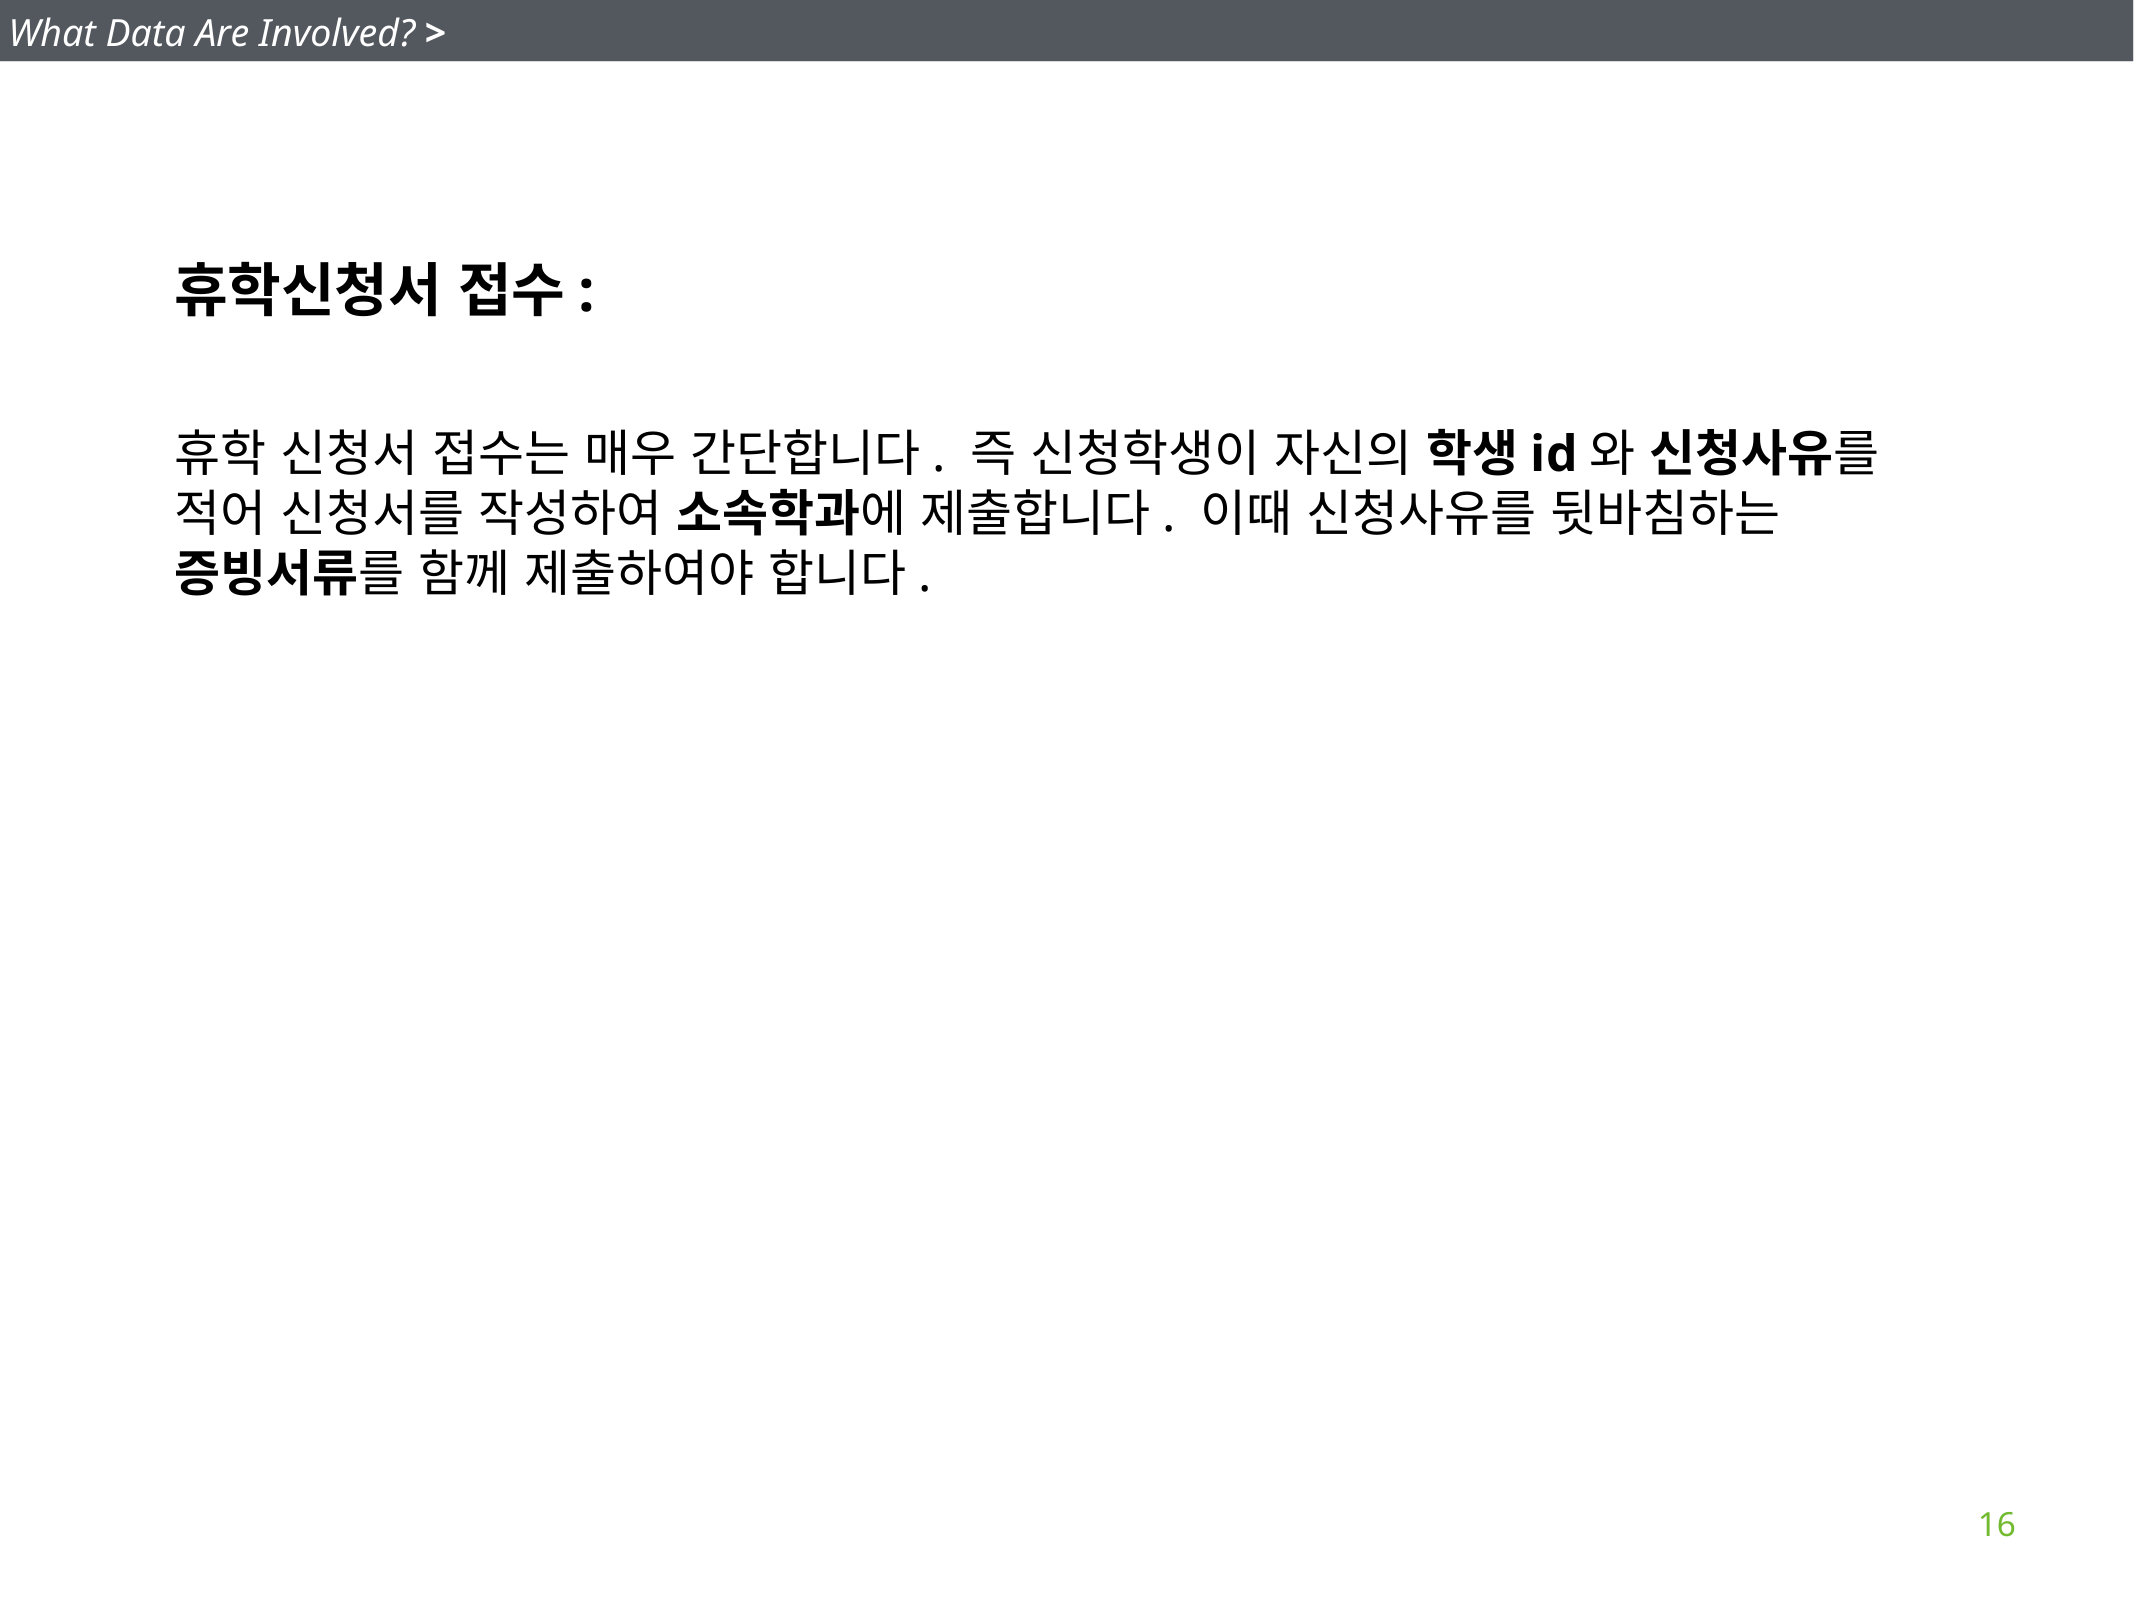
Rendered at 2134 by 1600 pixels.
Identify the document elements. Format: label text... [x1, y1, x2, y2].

text_box 휴학신청서 접수: [159, 245, 1958, 331]
text_box What Data Are Involved? > [0, 0, 506, 62]
slide_number 16 [1918, 1493, 2028, 1558]
text_box 휴학 신청서 접수는 매우 간단합니다. 즉 신청학생이 자신의 학생id와 신청사유를 적어 신청서를 작성하여 소속학과에 제출합니다. 이때 신청사유를 뒷바침하는 증빙서류를 함께 제출하여야 합니다. [159, 413, 1958, 609]
